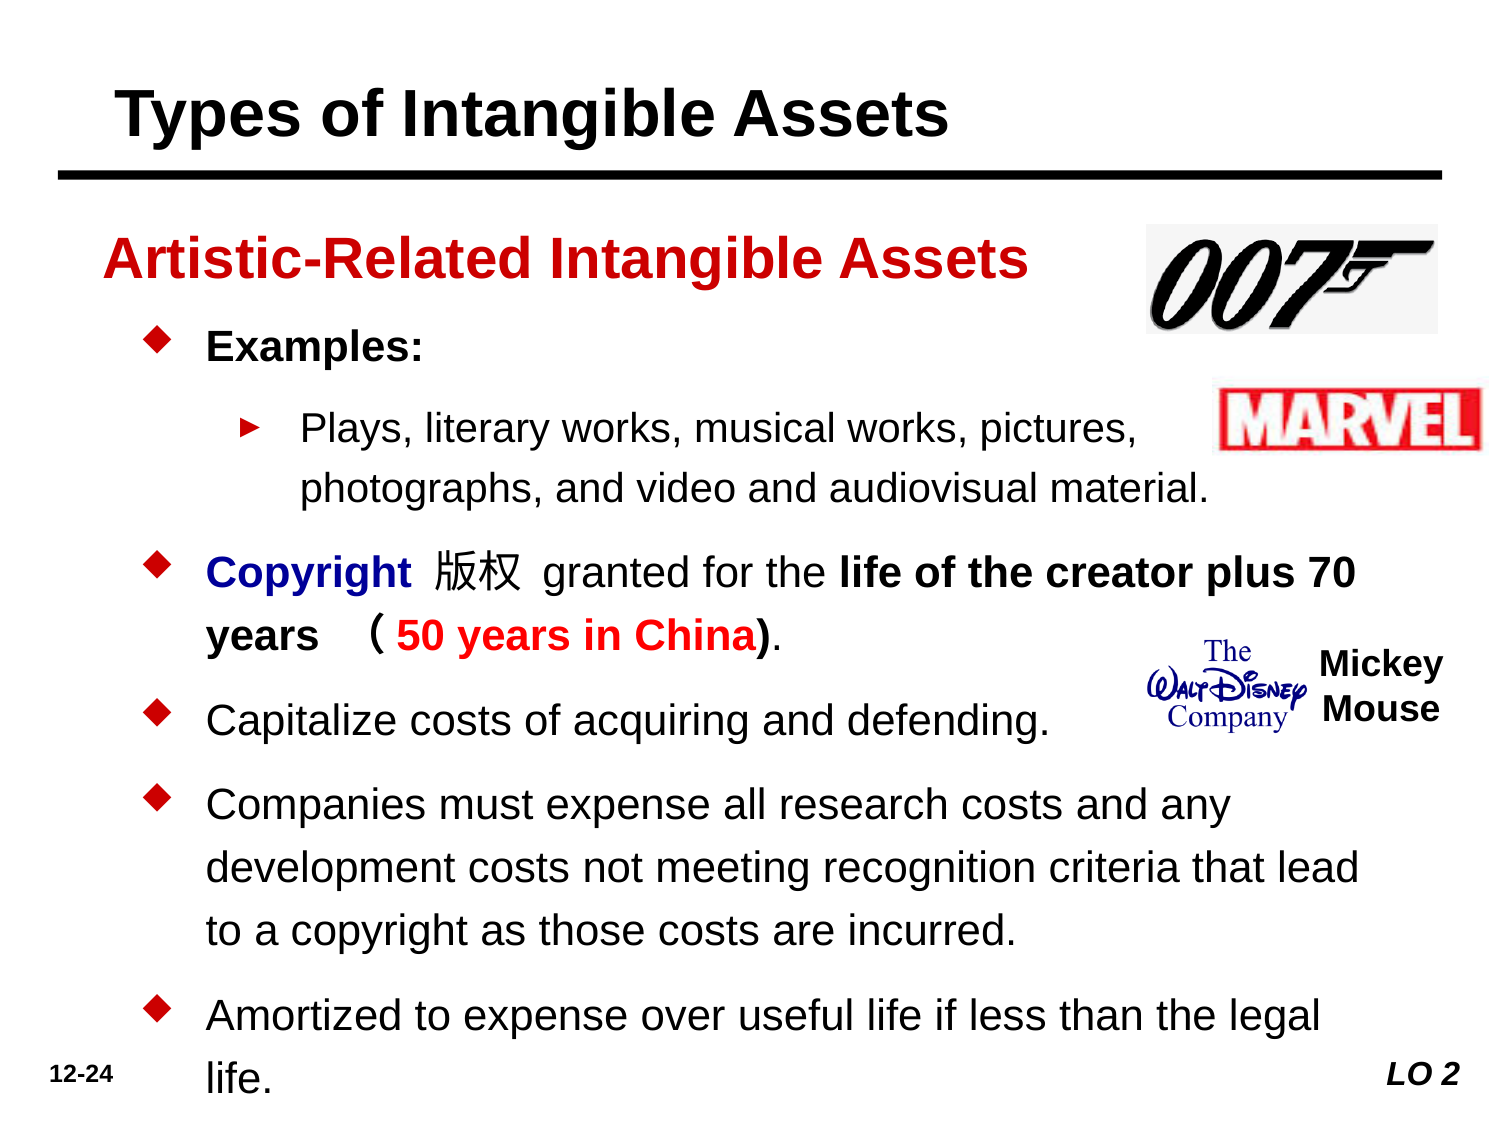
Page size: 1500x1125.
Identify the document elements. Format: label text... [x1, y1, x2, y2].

text_box Types of Intangible Assets [99, 62, 1350, 155]
picture [1212, 337, 1490, 503]
text_box LO 2 [1337, 1044, 1475, 1100]
picture [1146, 224, 1438, 334]
text_box Artistic-Related Intangible Assets [87, 212, 1400, 298]
text_box Mickey Mouse [1287, 631, 1475, 737]
picture [1144, 637, 1311, 737]
text_box Examples: Plays, literary works, musical works, pictures, photographs, and video and audiovisual material. Copyright 版权 granted for the life of the creator plus 70 years （50 years in China). Capitalize costs of acquiring and defending. Companies must expense all research costs and any development costs not meeting recognition criteria that lead to a copyright as those costs are incurred. Amortized to expense over useful life if less than the legal life. [124, 299, 1388, 1110]
